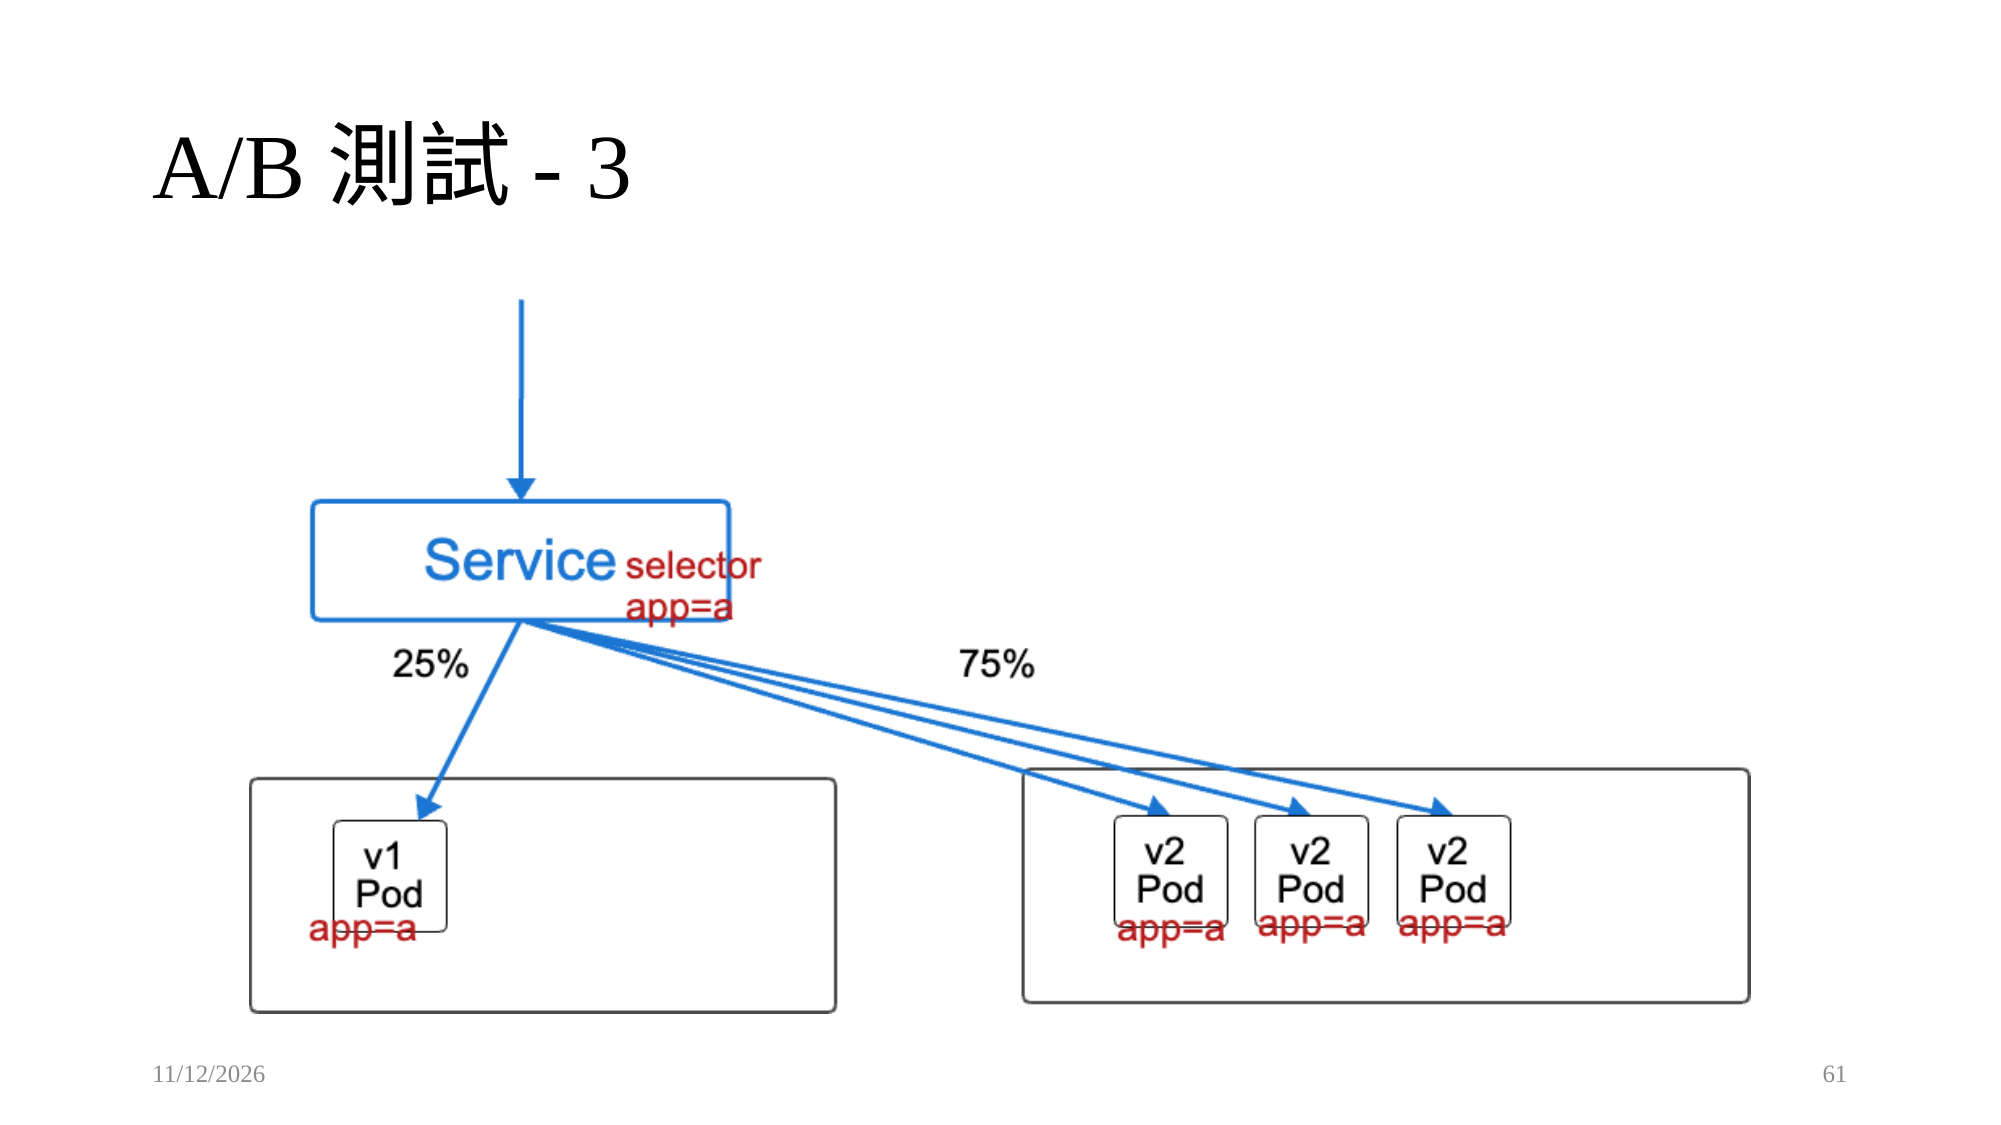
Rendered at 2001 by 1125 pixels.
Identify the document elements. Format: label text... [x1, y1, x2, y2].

title A/B測試- 3 [137, 59, 1863, 278]
slide_number 61 [1412, 1042, 1863, 1103]
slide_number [137, 1042, 588, 1103]
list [249, 299, 1751, 1014]
